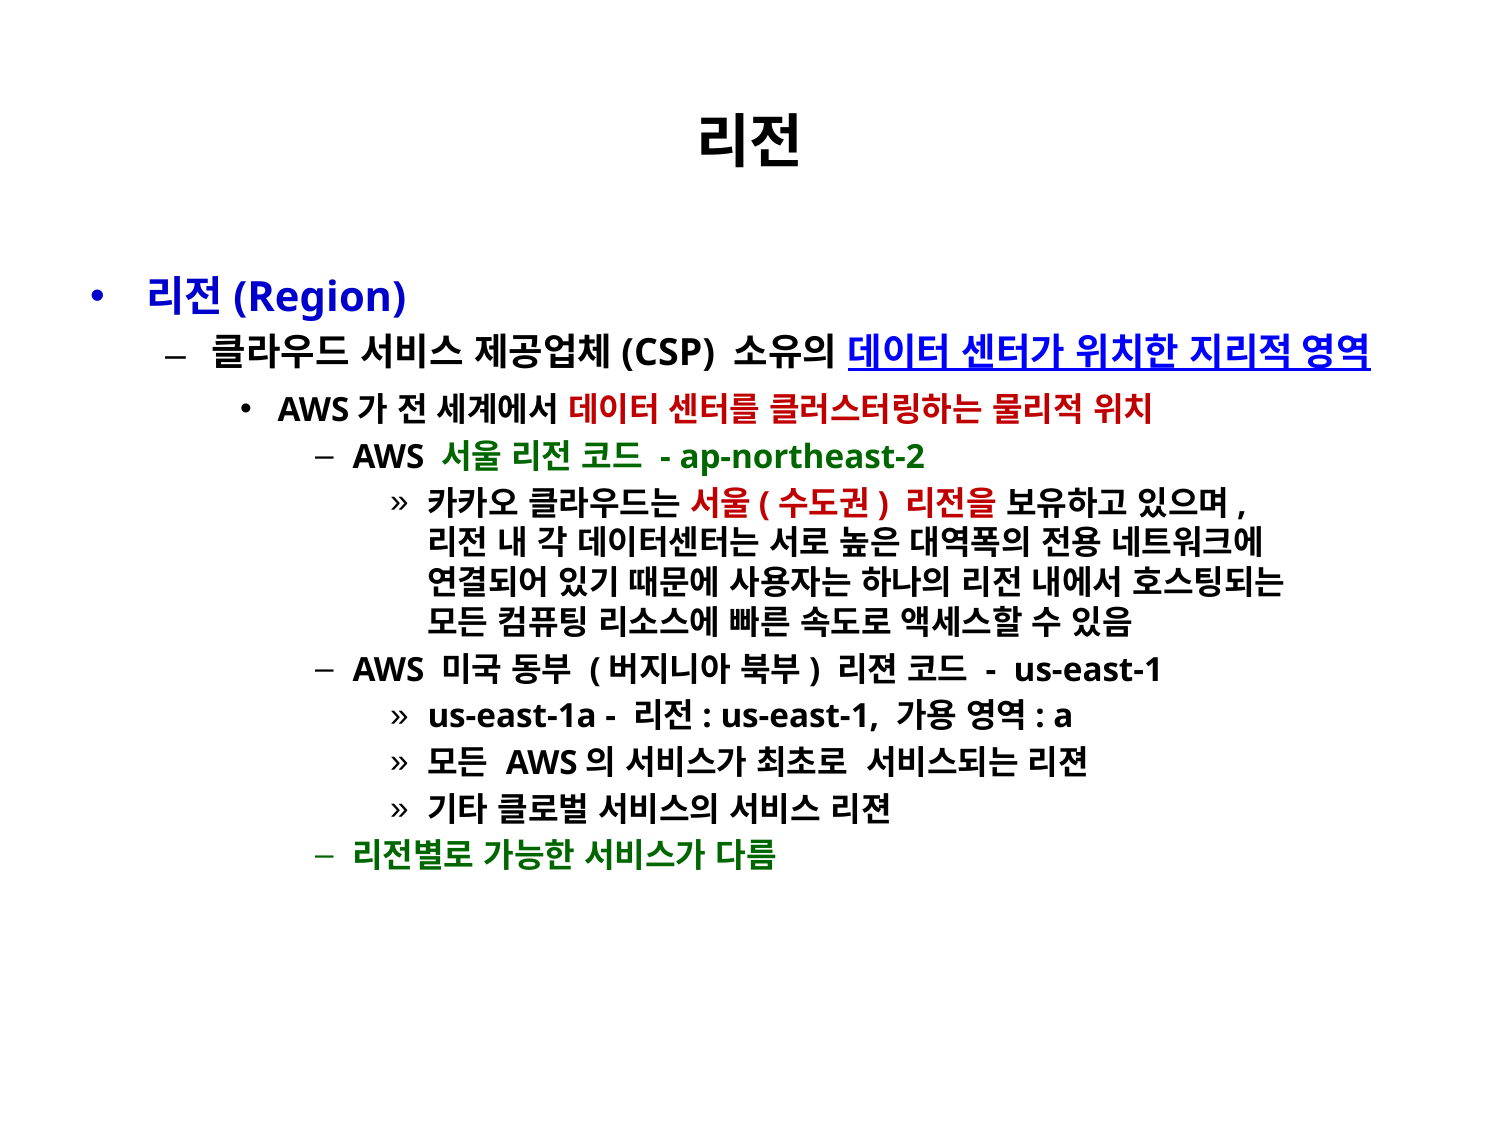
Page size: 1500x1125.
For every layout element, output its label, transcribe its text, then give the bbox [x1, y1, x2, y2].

list 리전(Region) 클라우드 서비스 제공업체(CSP) 소유의 데이터 센터가 위치한 지리적 영역 AWS가 전 세계에서 데이터 센터를 클러스터링하는 물리적 위치 AWS 서울 리전 코드 - ap-northeast-2 카카오 클라우드는 서울(수도권) 리전을 보유하고 있으며, 리전 내 각 데이터센터는 서로 높은 대역폭의 전용 네트워크에 연결되어 있기 때문에 사용자는 하나의 리전 내에서 호스팅되는 모든 컴퓨팅 리소스에 빠른 속도로 액세스할 수 있음 AWS 미국 동부 (버지니아 북부) 리젼 코드 - us-east-1 us-east-1a - 리전: us-east-1, 가용 영역: a 모든 AWS의 서비스가 최초로 서비스되는 리젼 기타 클로벌 서비스의 서비스 리젼 리전별로 가능한 서비스가 다름 [75, 262, 1425, 1005]
title 리전 [75, 45, 1425, 233]
